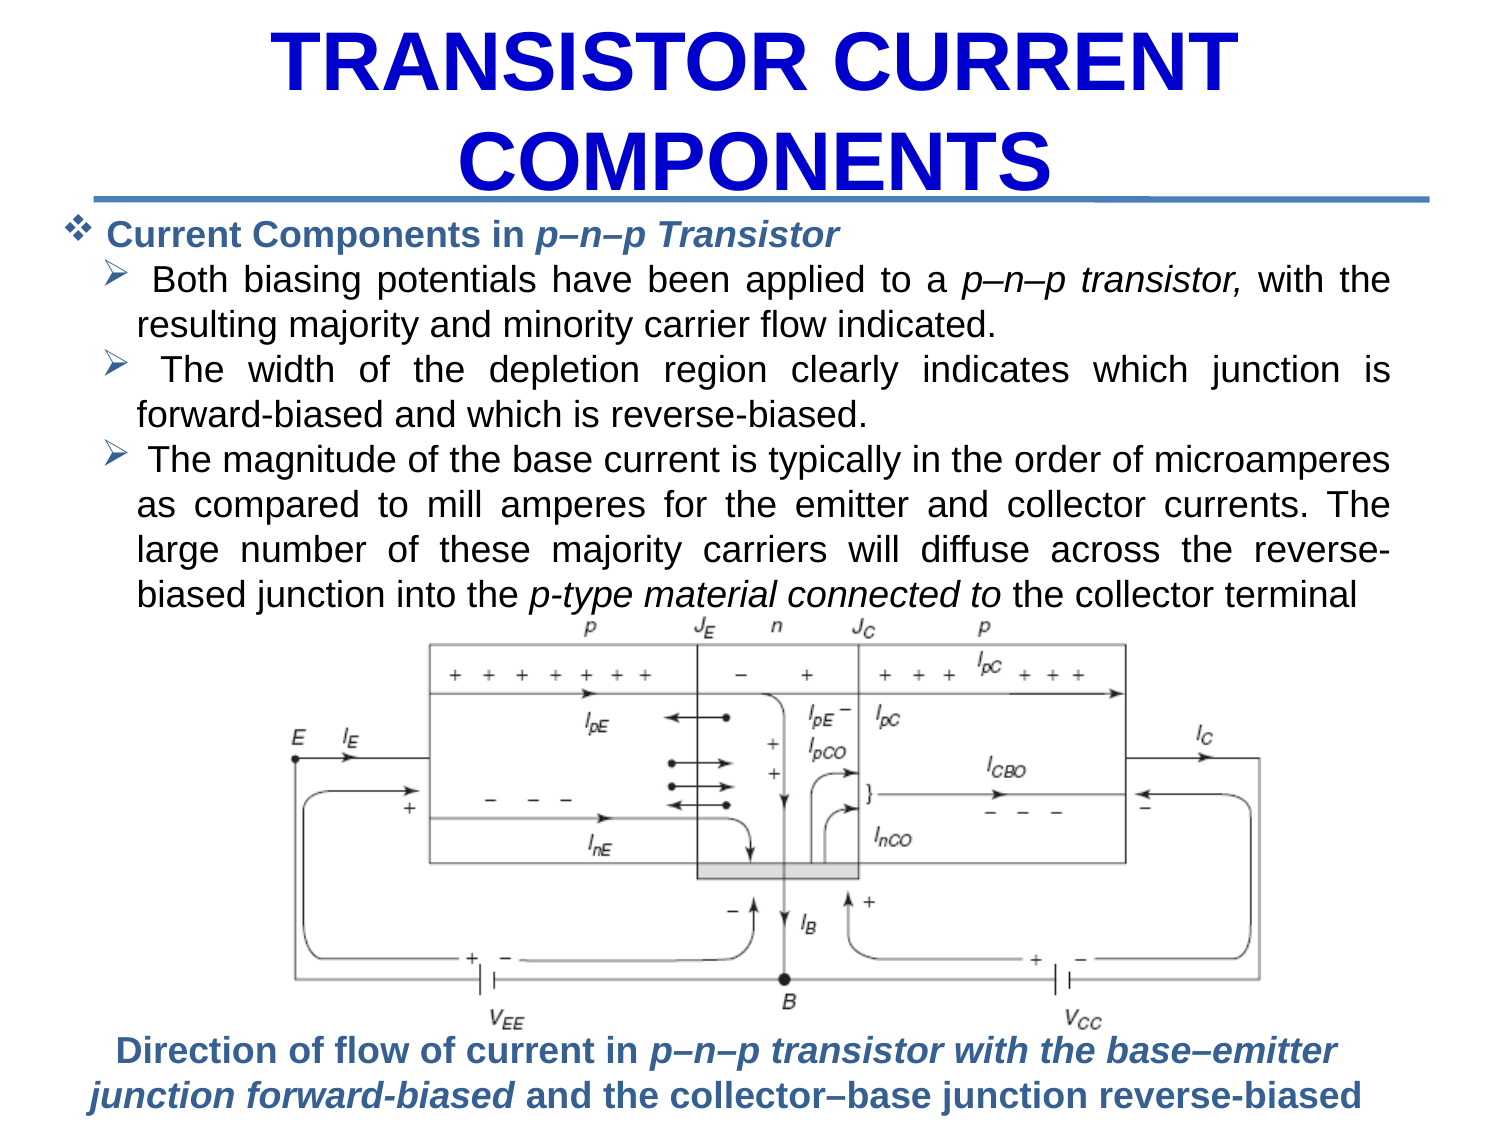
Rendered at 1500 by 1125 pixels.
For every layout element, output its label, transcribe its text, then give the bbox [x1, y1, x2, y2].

text_box Current Components in p–n–p Transistor Both biasing potentials have been applied to a p–n–p transistor, with the resulting majority and minority carrier flow indicated. The width of the depletion region clearly indicates which junction is forward-biased and which is reverse-biased. The magnitude of the base current is typically in the order of microamperes as compared to mill amperes for the emitter and collector currents. The large number of these majority carriers will diffuse across the reverse-biased junction into the p-type material connected to the collector terminal [46, 202, 1407, 623]
text_box Direction of flow of current in p–n–p transistor with the base–emitter junction forward-biased and the collector–base junction reverse-biased [35, 1018, 1418, 1124]
text_box TRANSISTOR CURRENT COMPONENTS [103, 0, 1407, 197]
picture [281, 609, 1266, 1033]
